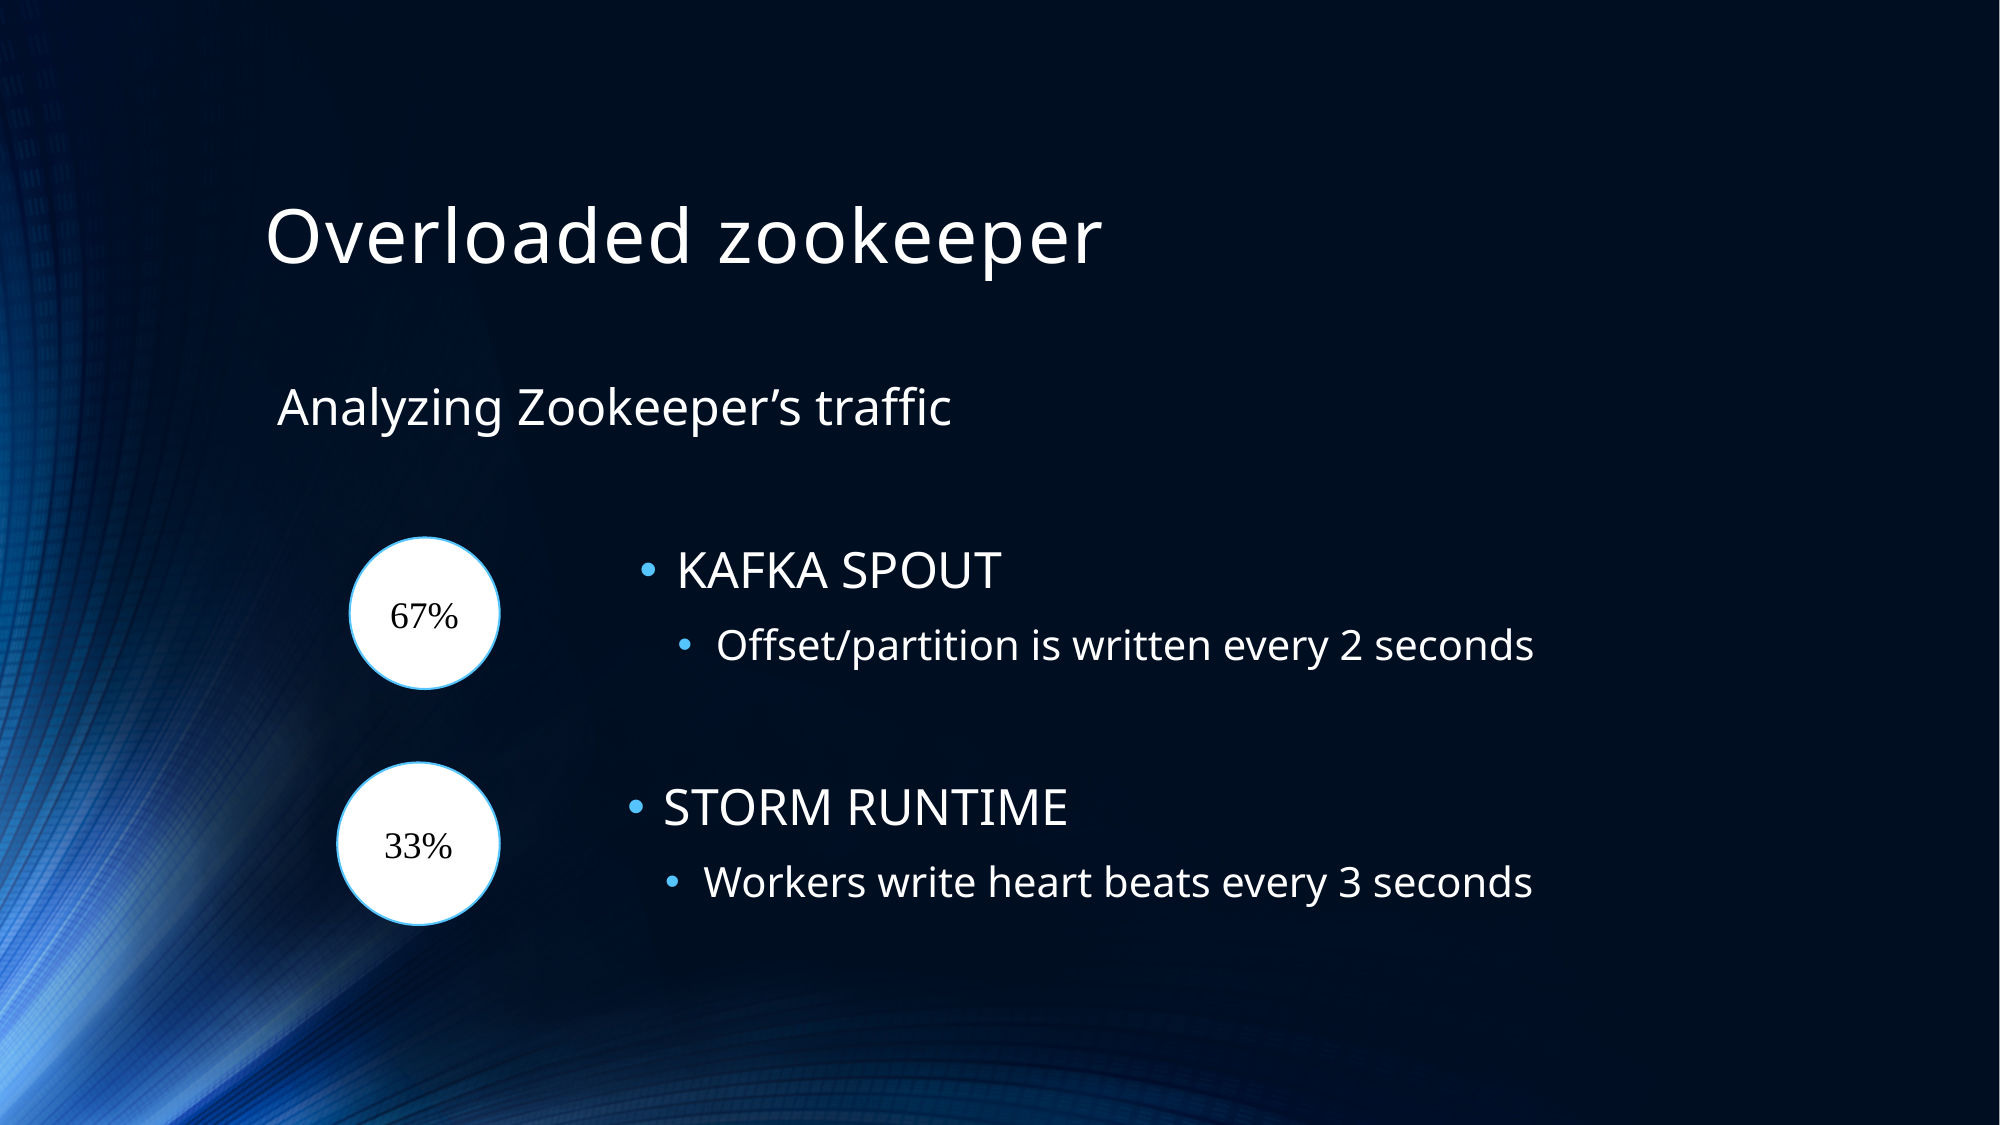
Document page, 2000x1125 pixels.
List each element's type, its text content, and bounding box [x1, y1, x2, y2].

list Analyzing Zookeeper’s traffic [262, 375, 1650, 488]
text_box 33% [336, 761, 501, 927]
title Overloaded zookeeper [249, 62, 1750, 288]
text_box 67% [348, 536, 501, 691]
text_box KAFKA SPOUT Offset/partition is written every 2 seconds [624, 537, 1675, 700]
list STORM RUNTIME Workers write heart beats every 3 seconds [612, 774, 1650, 988]
picture [0, 0, 2000, 1125]
